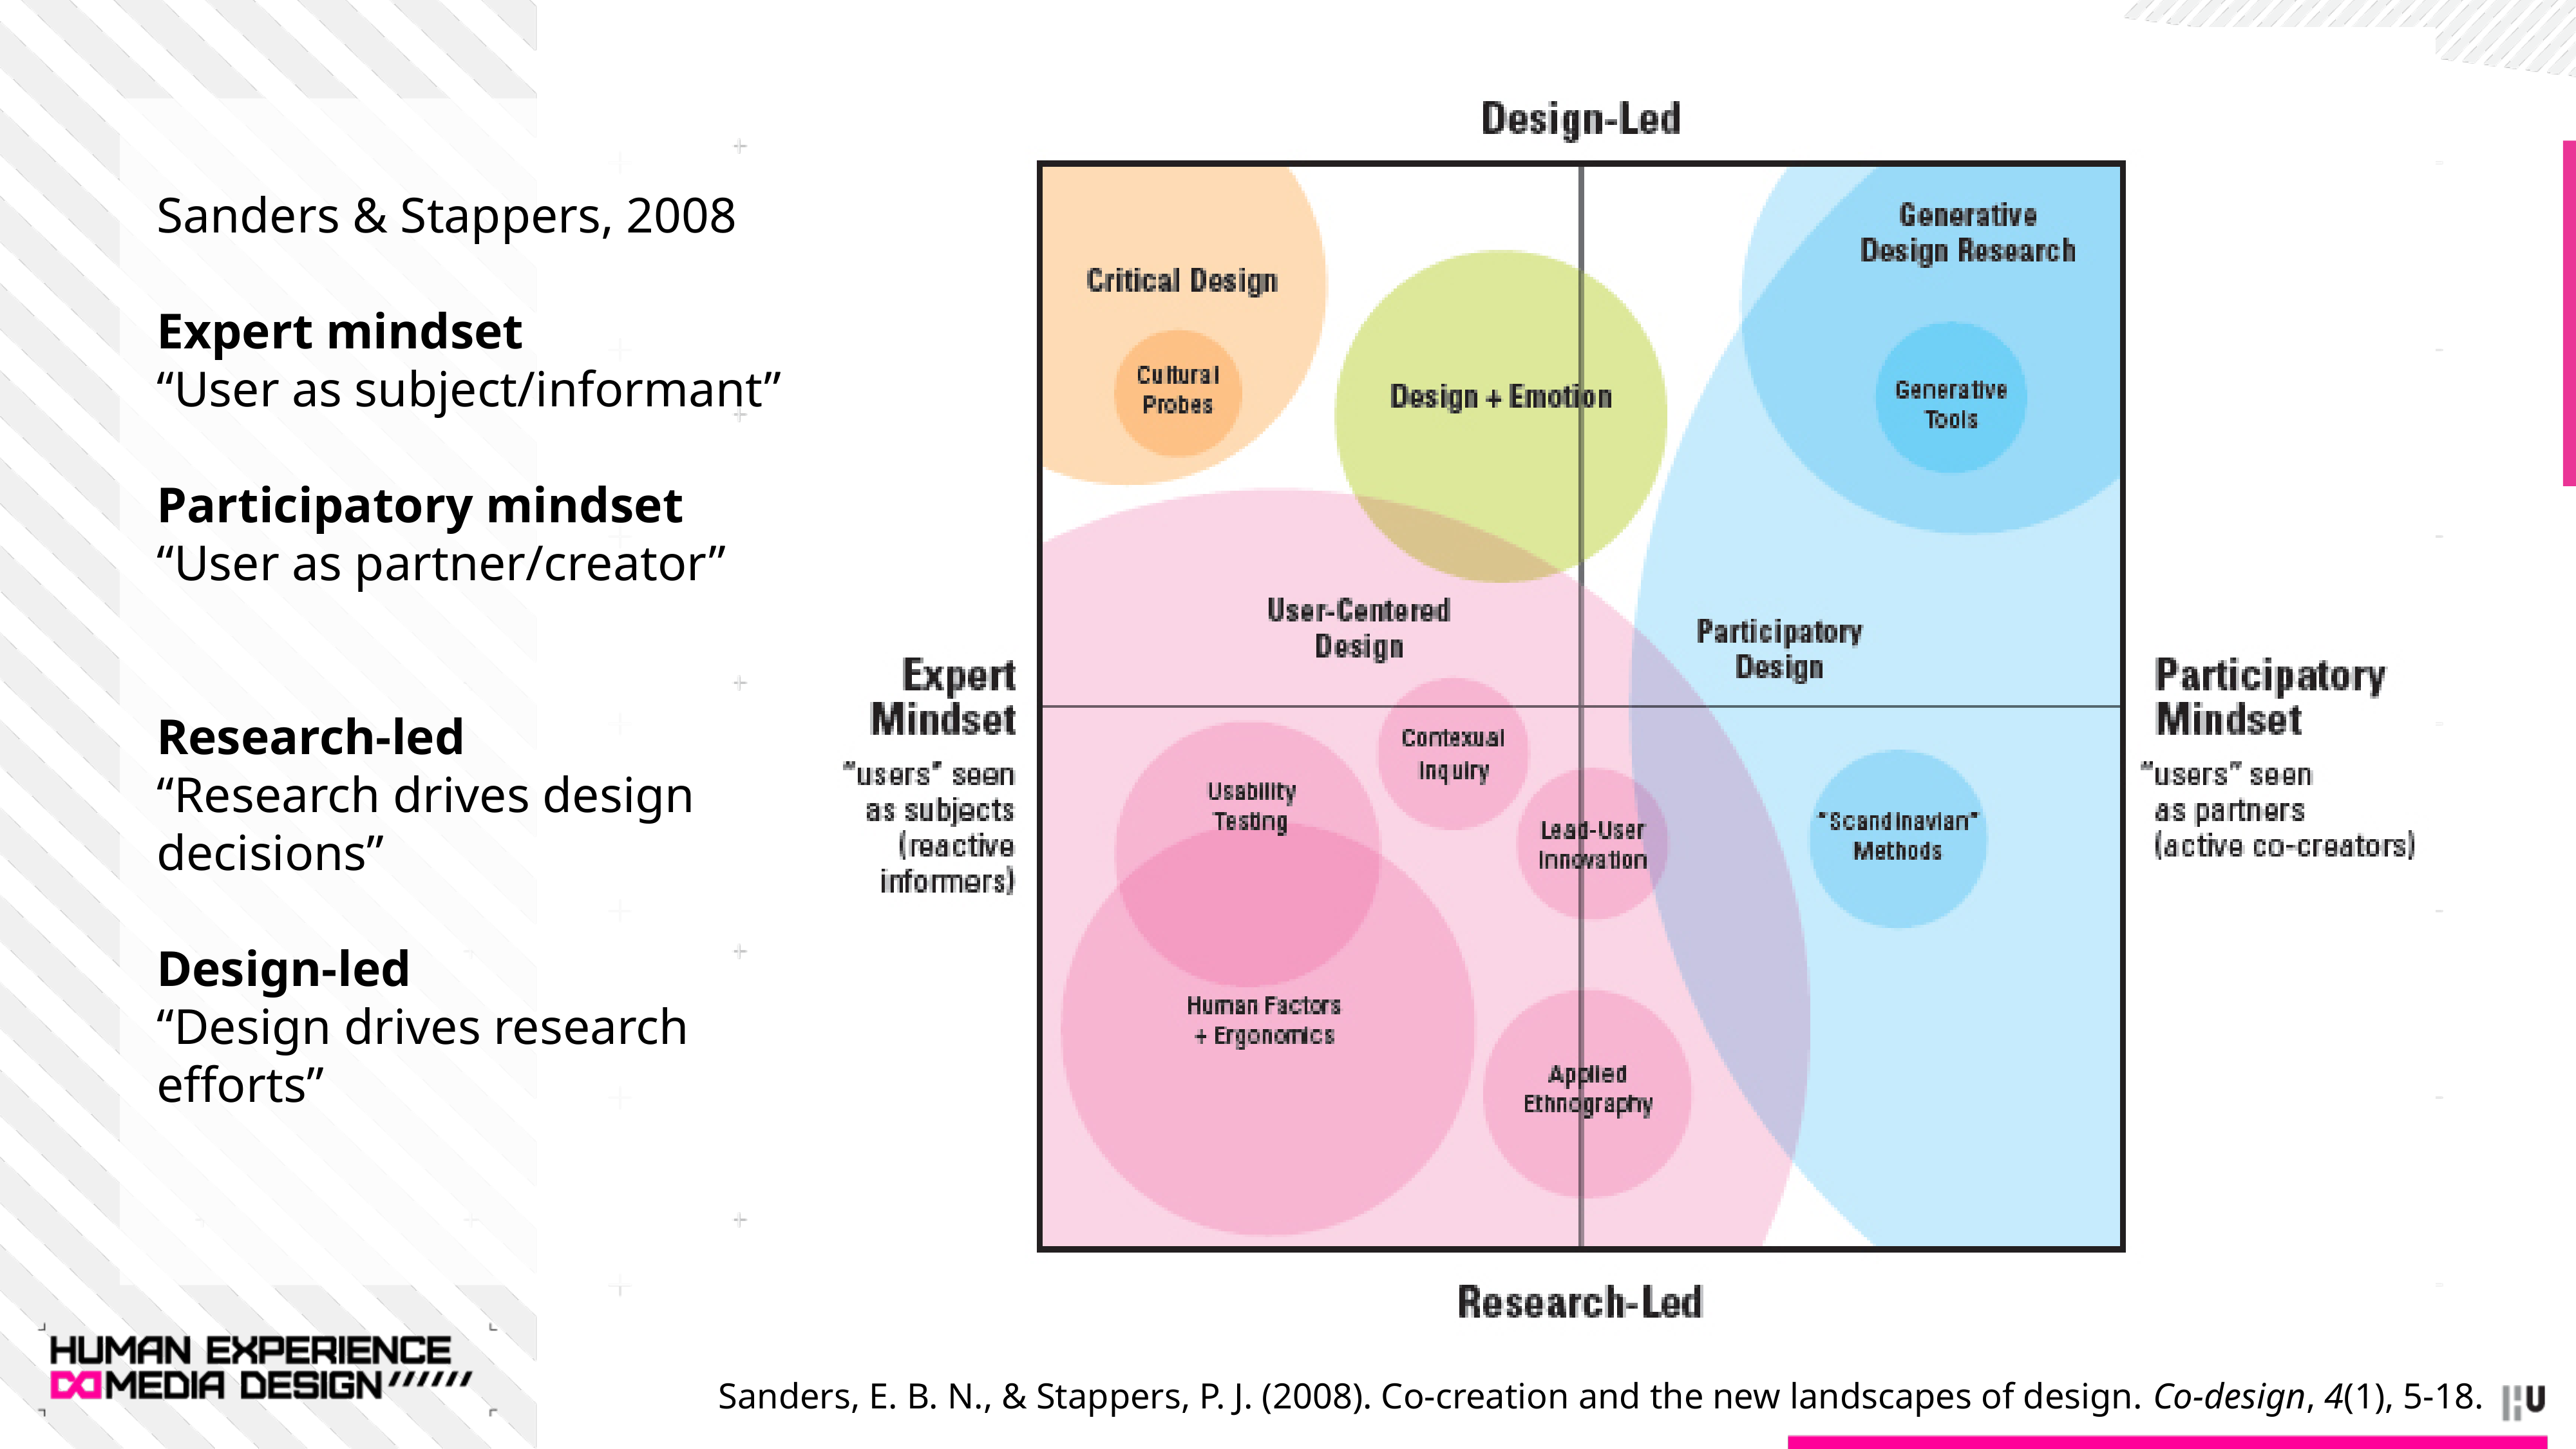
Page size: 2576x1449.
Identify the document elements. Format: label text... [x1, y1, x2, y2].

text_box Sanders, E. B. N., & Stappers, P. J. (2008). Co-creation and the new landscapes of design. Co-design, 4(1), 5-18. [626, 1369, 2576, 1421]
text_box Sanders & Stappers, 2008 Expert mindset “User as subject/informant” Participatory mindset “User as partner/creator” Research-led “Research drives design decisions” Design-led “Design drives research efforts” [149, 177, 811, 1178]
picture [0, 0, 2576, 1449]
